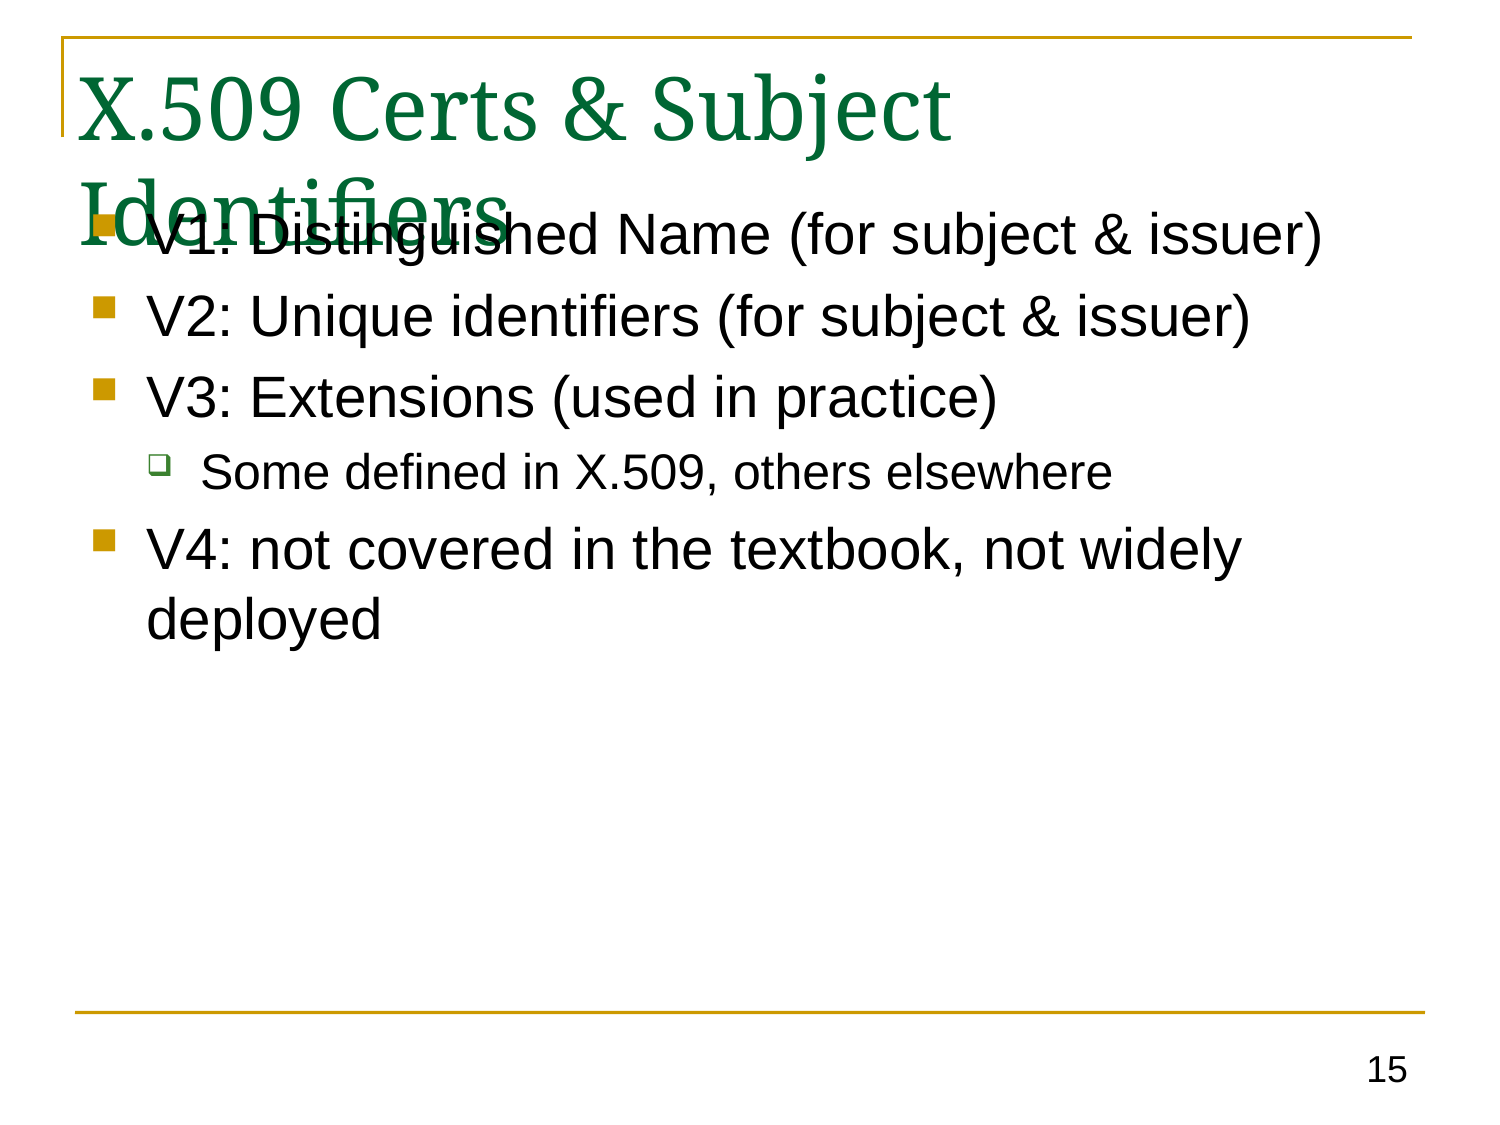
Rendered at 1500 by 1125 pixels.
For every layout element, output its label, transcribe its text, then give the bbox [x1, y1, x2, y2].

text_box 15 [1351, 1023, 1424, 1098]
title X.509 Certs & Subject Identifiers [63, 45, 1425, 174]
list V1: Distinguished Name (for subject & issuer) V2: Unique identifiers (for subject & issuer) V3: Extensions (used in practice) Some defined in X.509, others elsewhere V4: not covered in the textbook, not widely deployed [75, 188, 1381, 1006]
